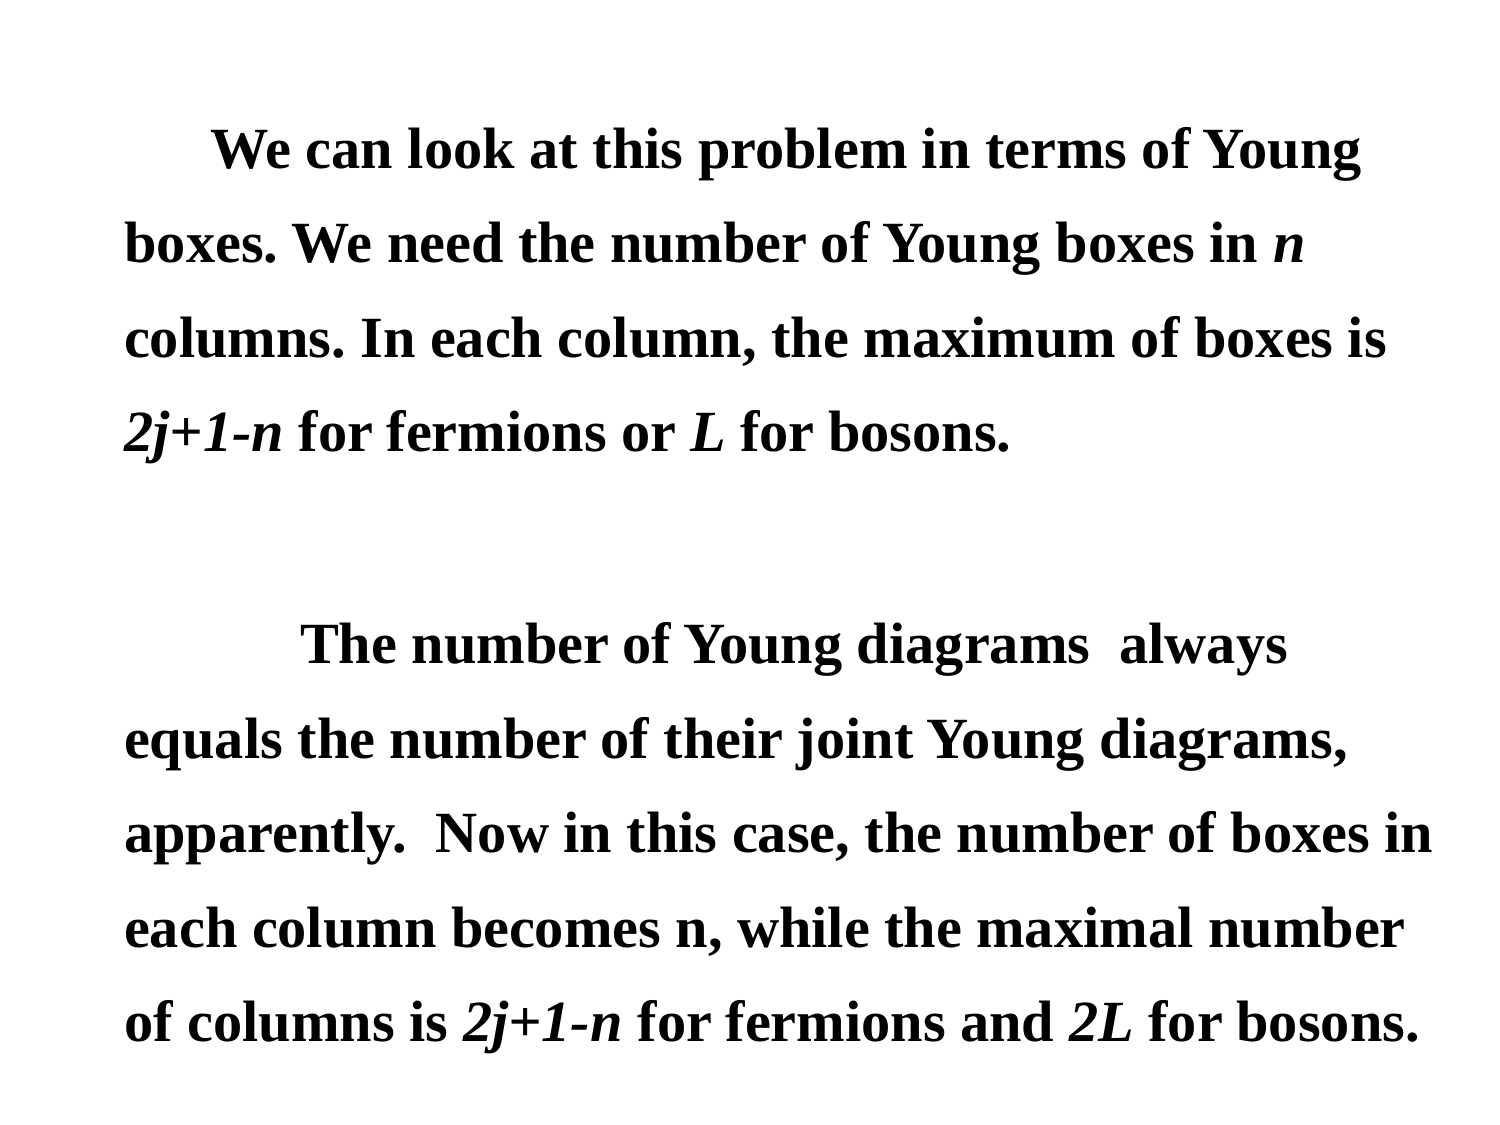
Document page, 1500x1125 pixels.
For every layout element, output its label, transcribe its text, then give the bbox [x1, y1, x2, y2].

list We can look at this problem in terms of Young boxes. We need the number of Young boxes in n columns. In each column, the maximum of boxes is 2j+1-n for fermions or L for bosons. The number of Young diagrams always equals the number of their joint Young diagrams, apparently. Now in this case, the number of boxes in each column becomes n, while the maximal number of columns is 2j+1-n for fermions and 2L for bosons. [53, 78, 1471, 1083]
